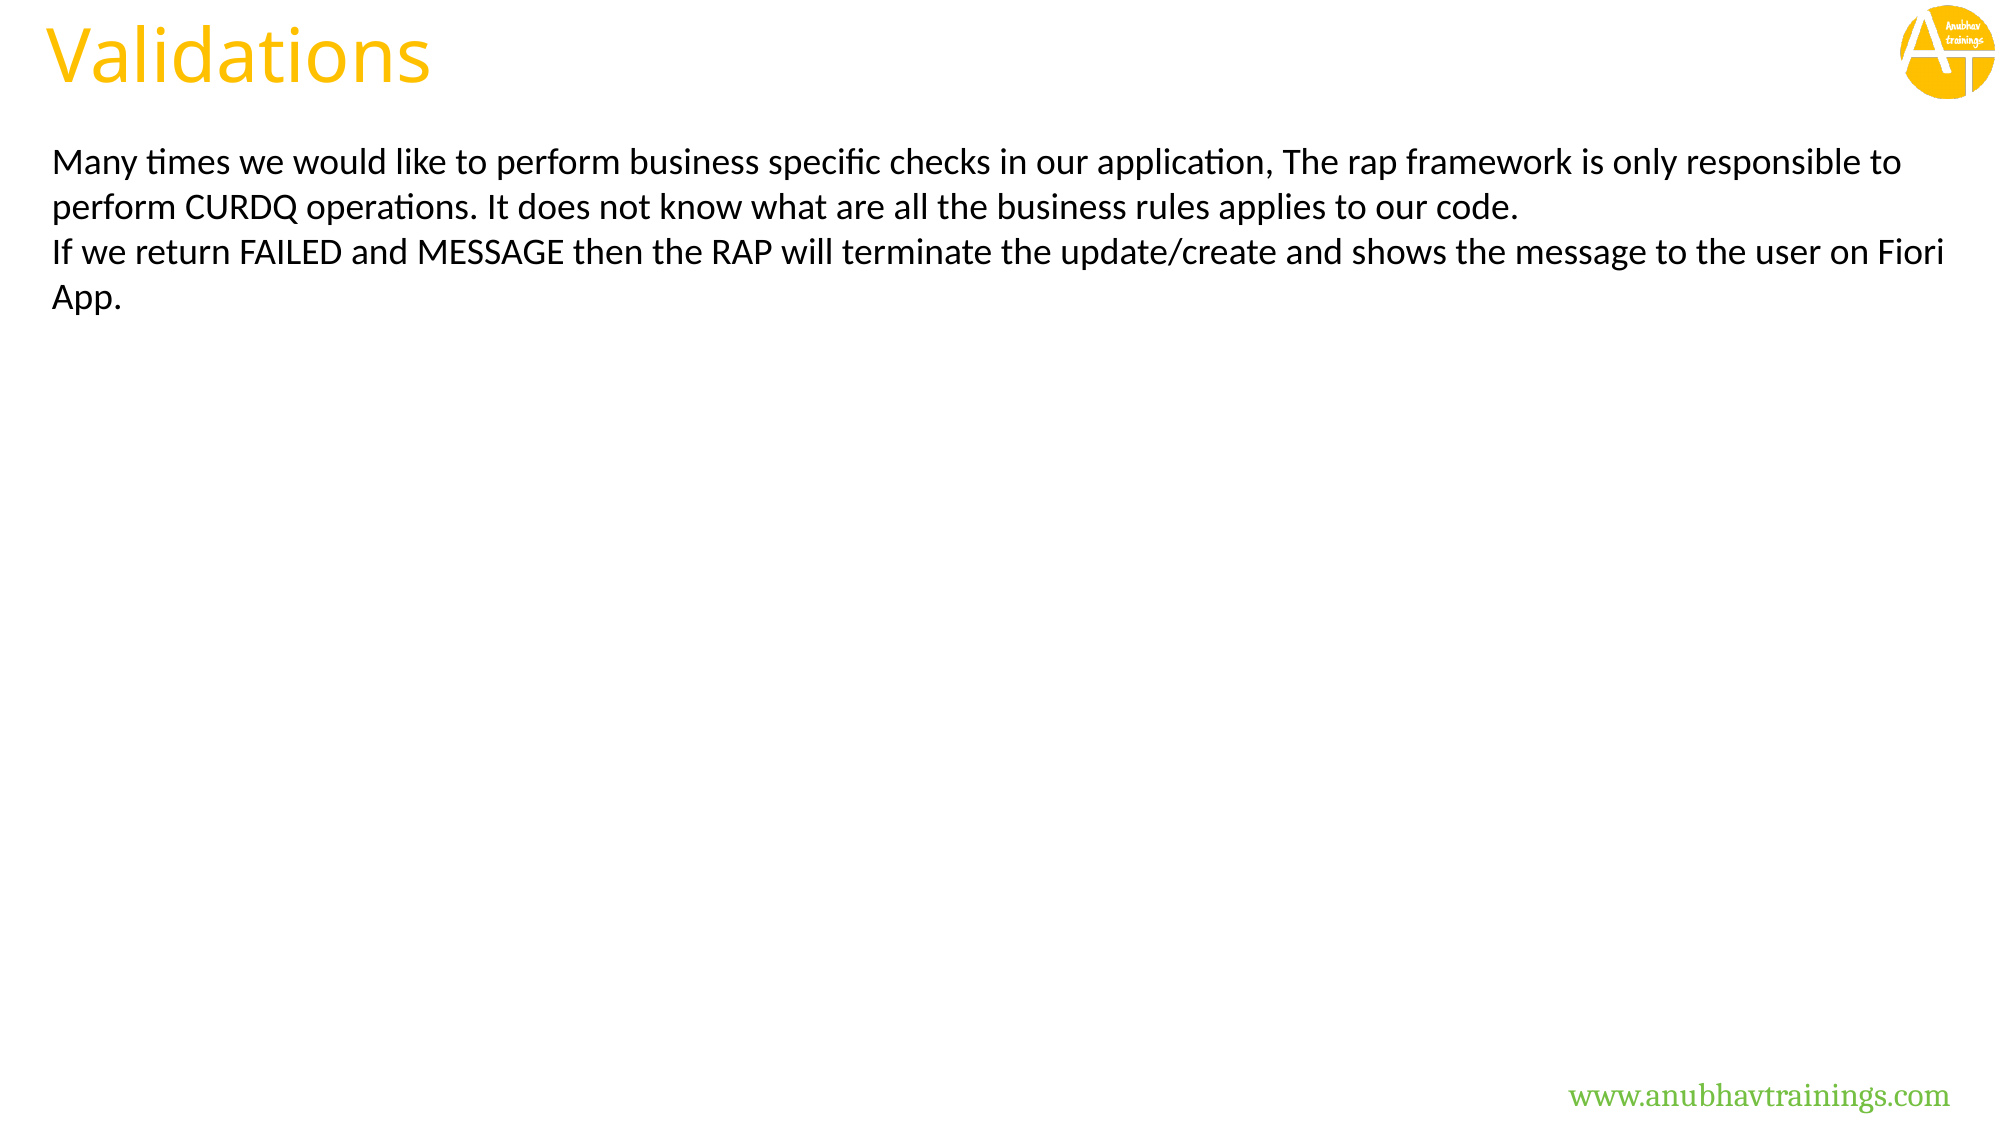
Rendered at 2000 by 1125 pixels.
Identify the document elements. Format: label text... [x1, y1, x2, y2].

picture [1891, 0, 2000, 107]
text_box Many times we would like to perform business specific checks in our application, The rap framework is only responsible to perform CURDQ operations. It does not know what are all the business rules applies to our code. If we return FAILED and MESSAGE then the RAP will terminate the update/create and shows the message to the user on Fiori App. [36, 129, 1974, 325]
text_box Validations [31, 0, 1874, 105]
text_box www.anubhavtrainings.com [1554, 1065, 2000, 1121]
